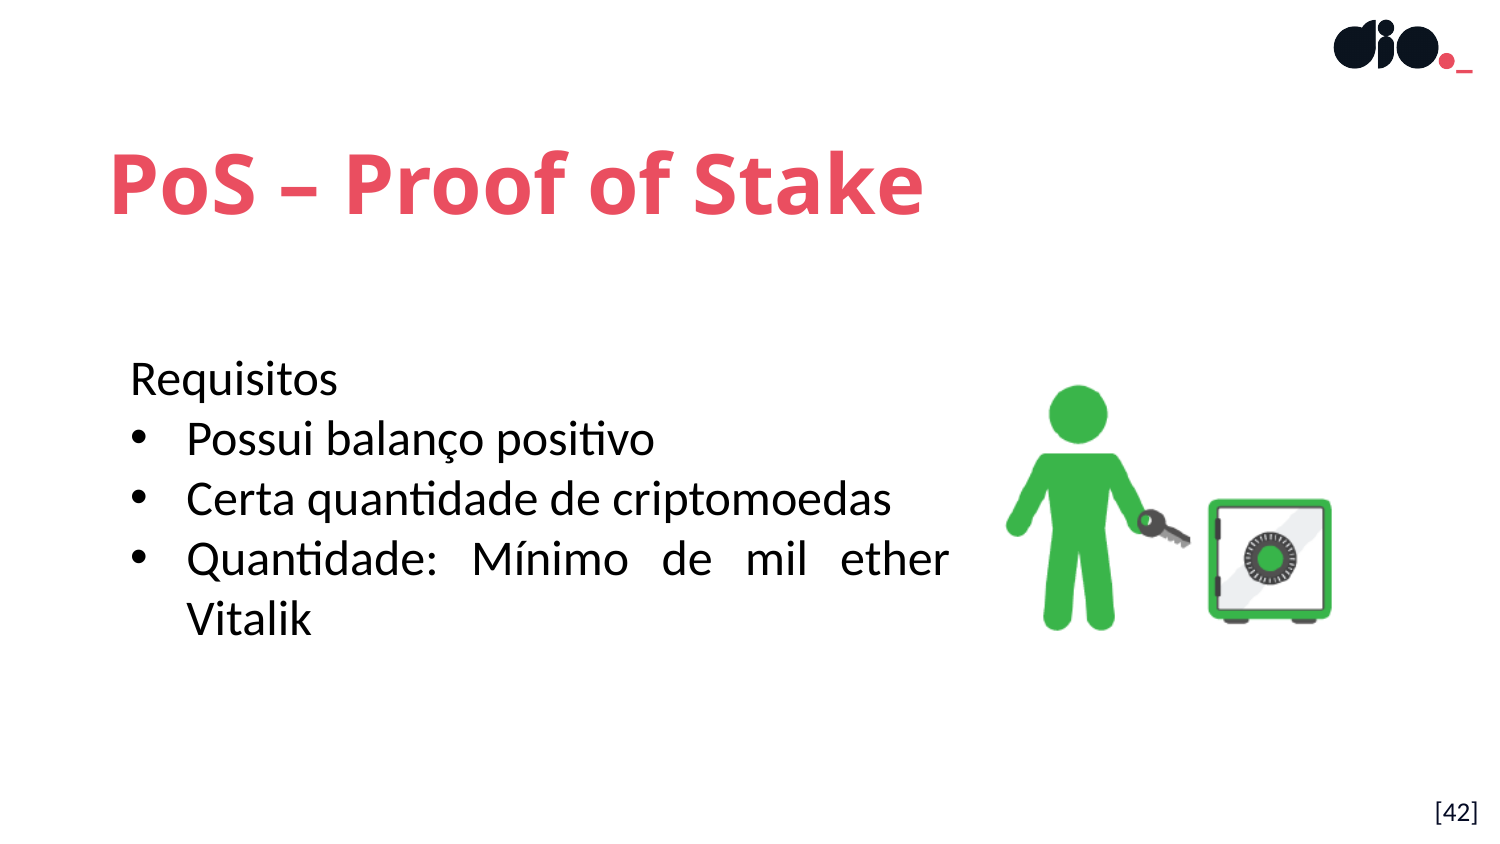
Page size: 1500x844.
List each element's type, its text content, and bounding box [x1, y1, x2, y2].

picture [1333, 19, 1473, 74]
text_box Requisitos Possui balanço positivo Certa quantidade de criptomoedas Quantidade: Mínimo de mil ether Vitalik [115, 243, 966, 749]
slide_number [42] [1403, 779, 1494, 844]
text_box PoS – Proof of Stake [92, 104, 1408, 243]
picture [990, 360, 1395, 695]
